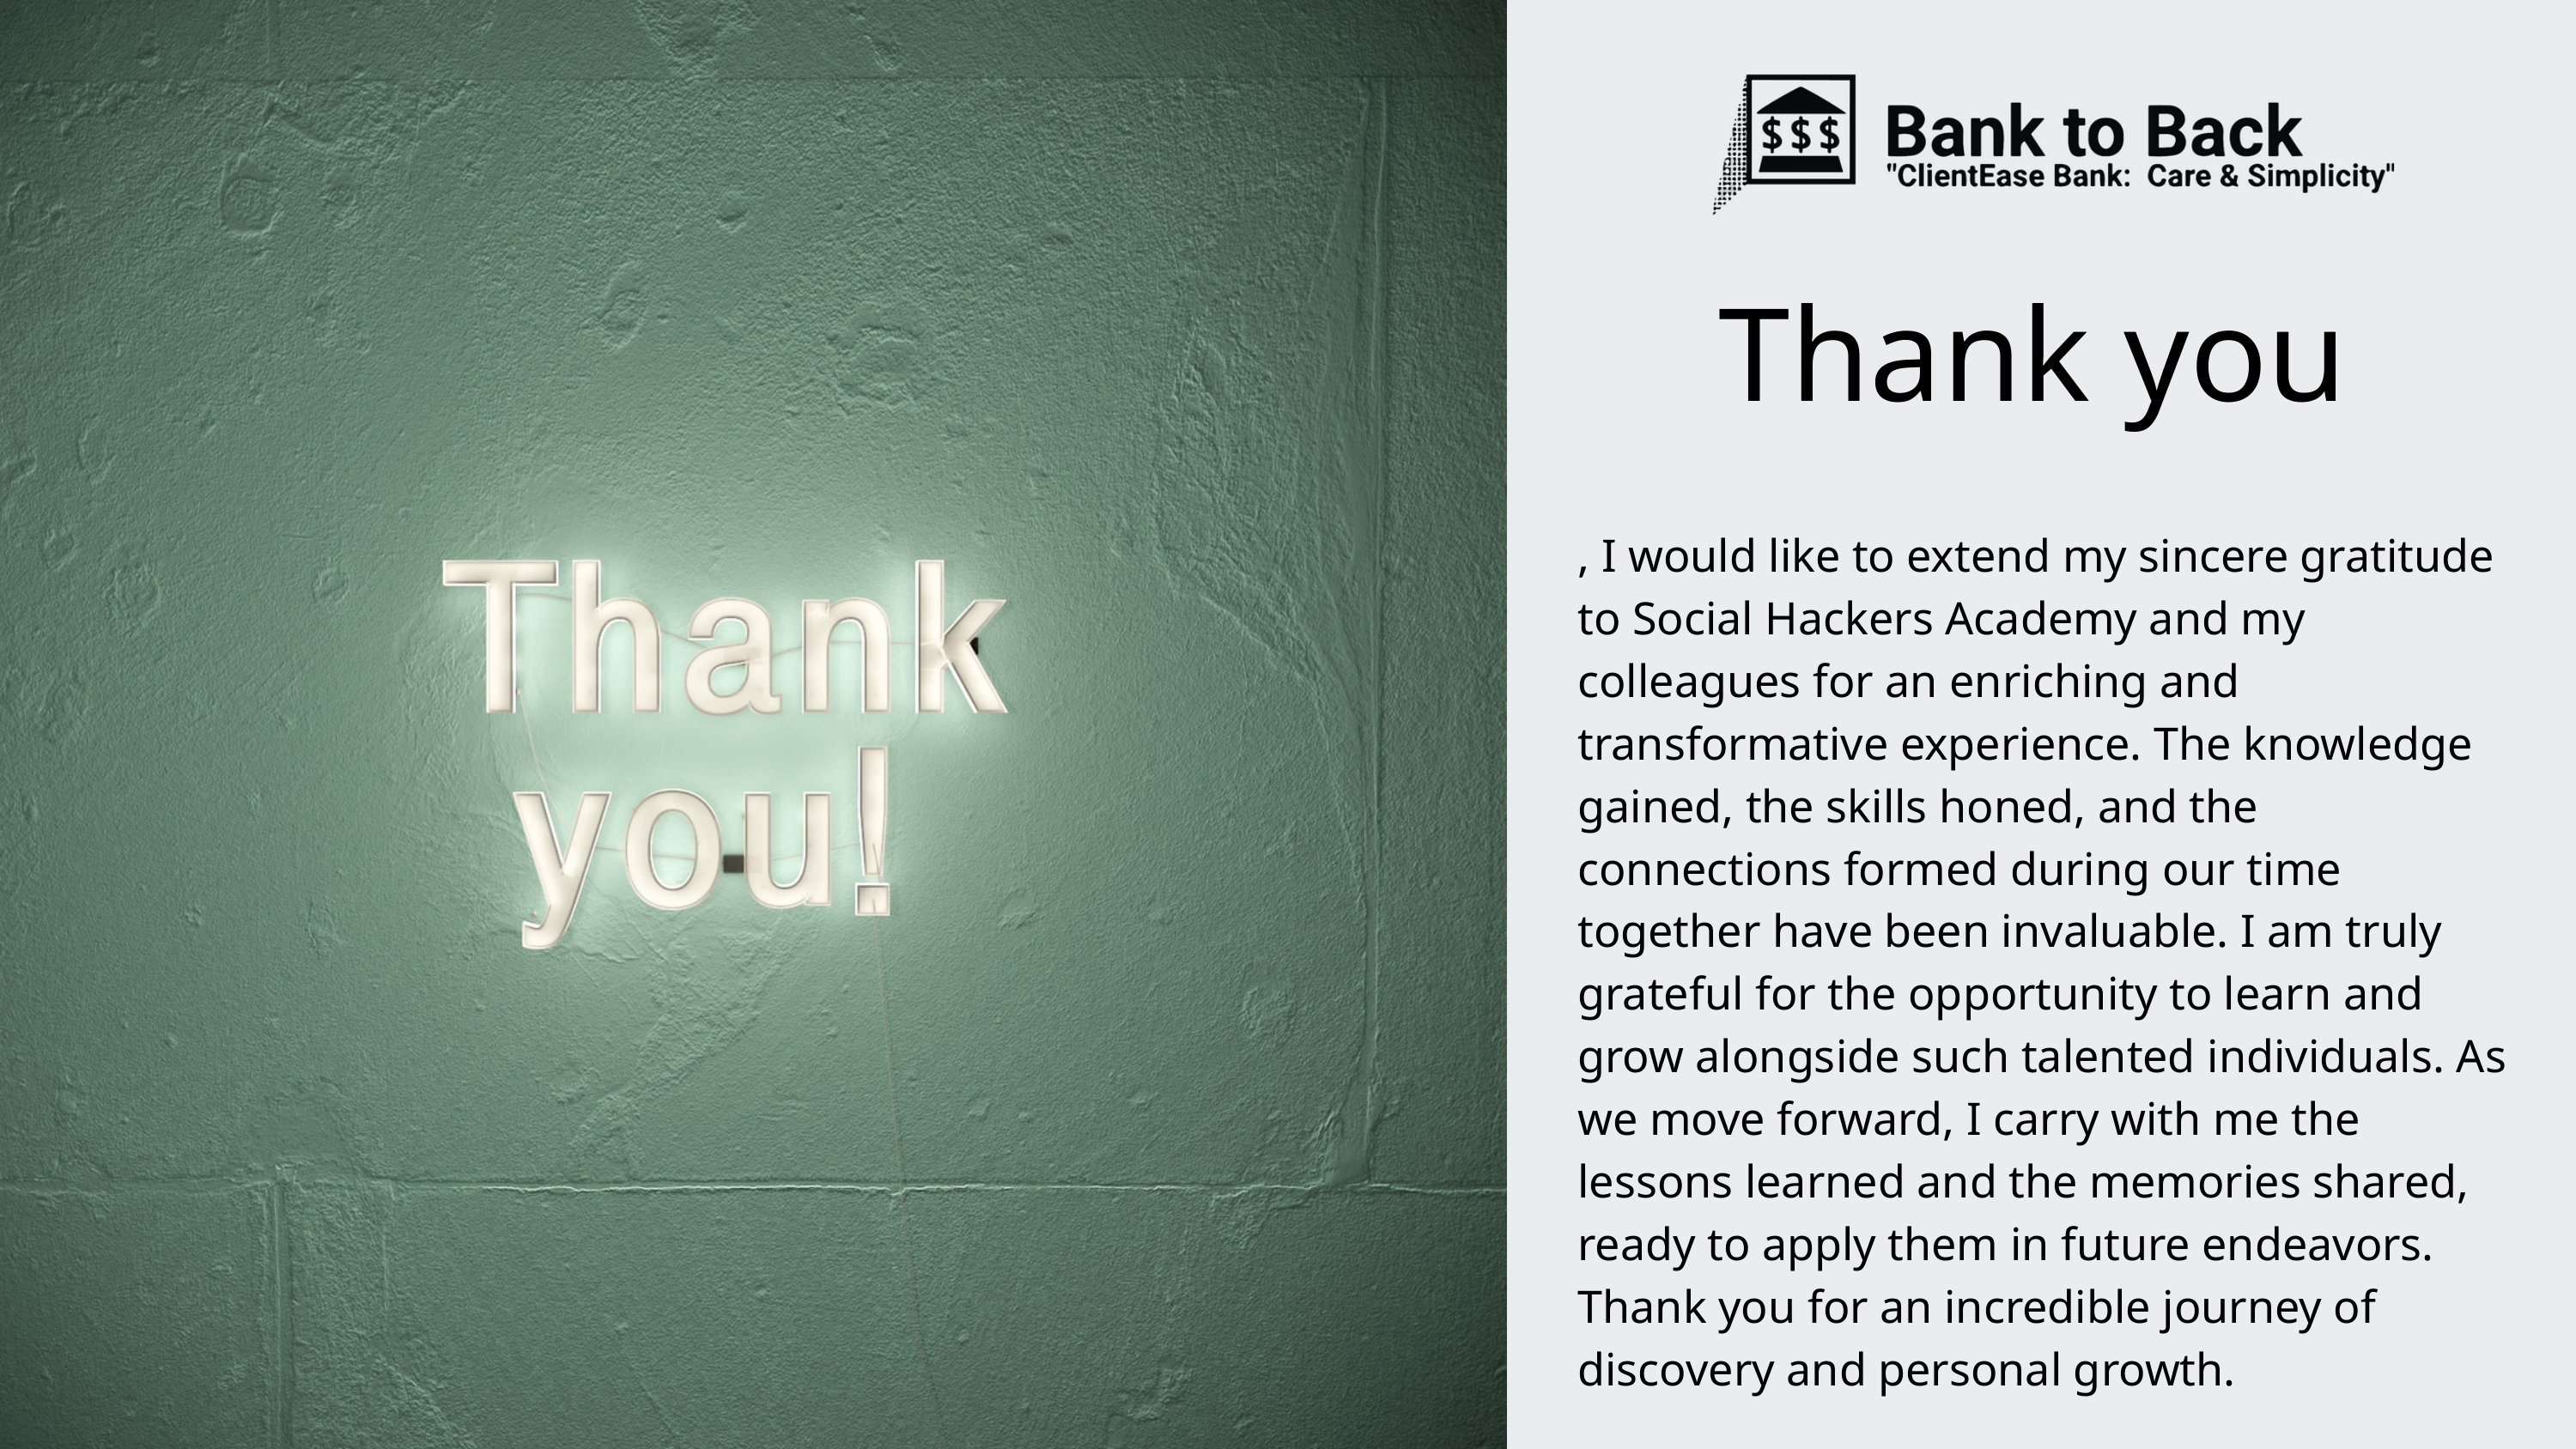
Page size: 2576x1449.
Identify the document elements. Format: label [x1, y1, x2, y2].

text_box [1705, 65, 2395, 224]
text_box [1577, 283, 2523, 1257]
text_box [0, 0, 1508, 1449]
